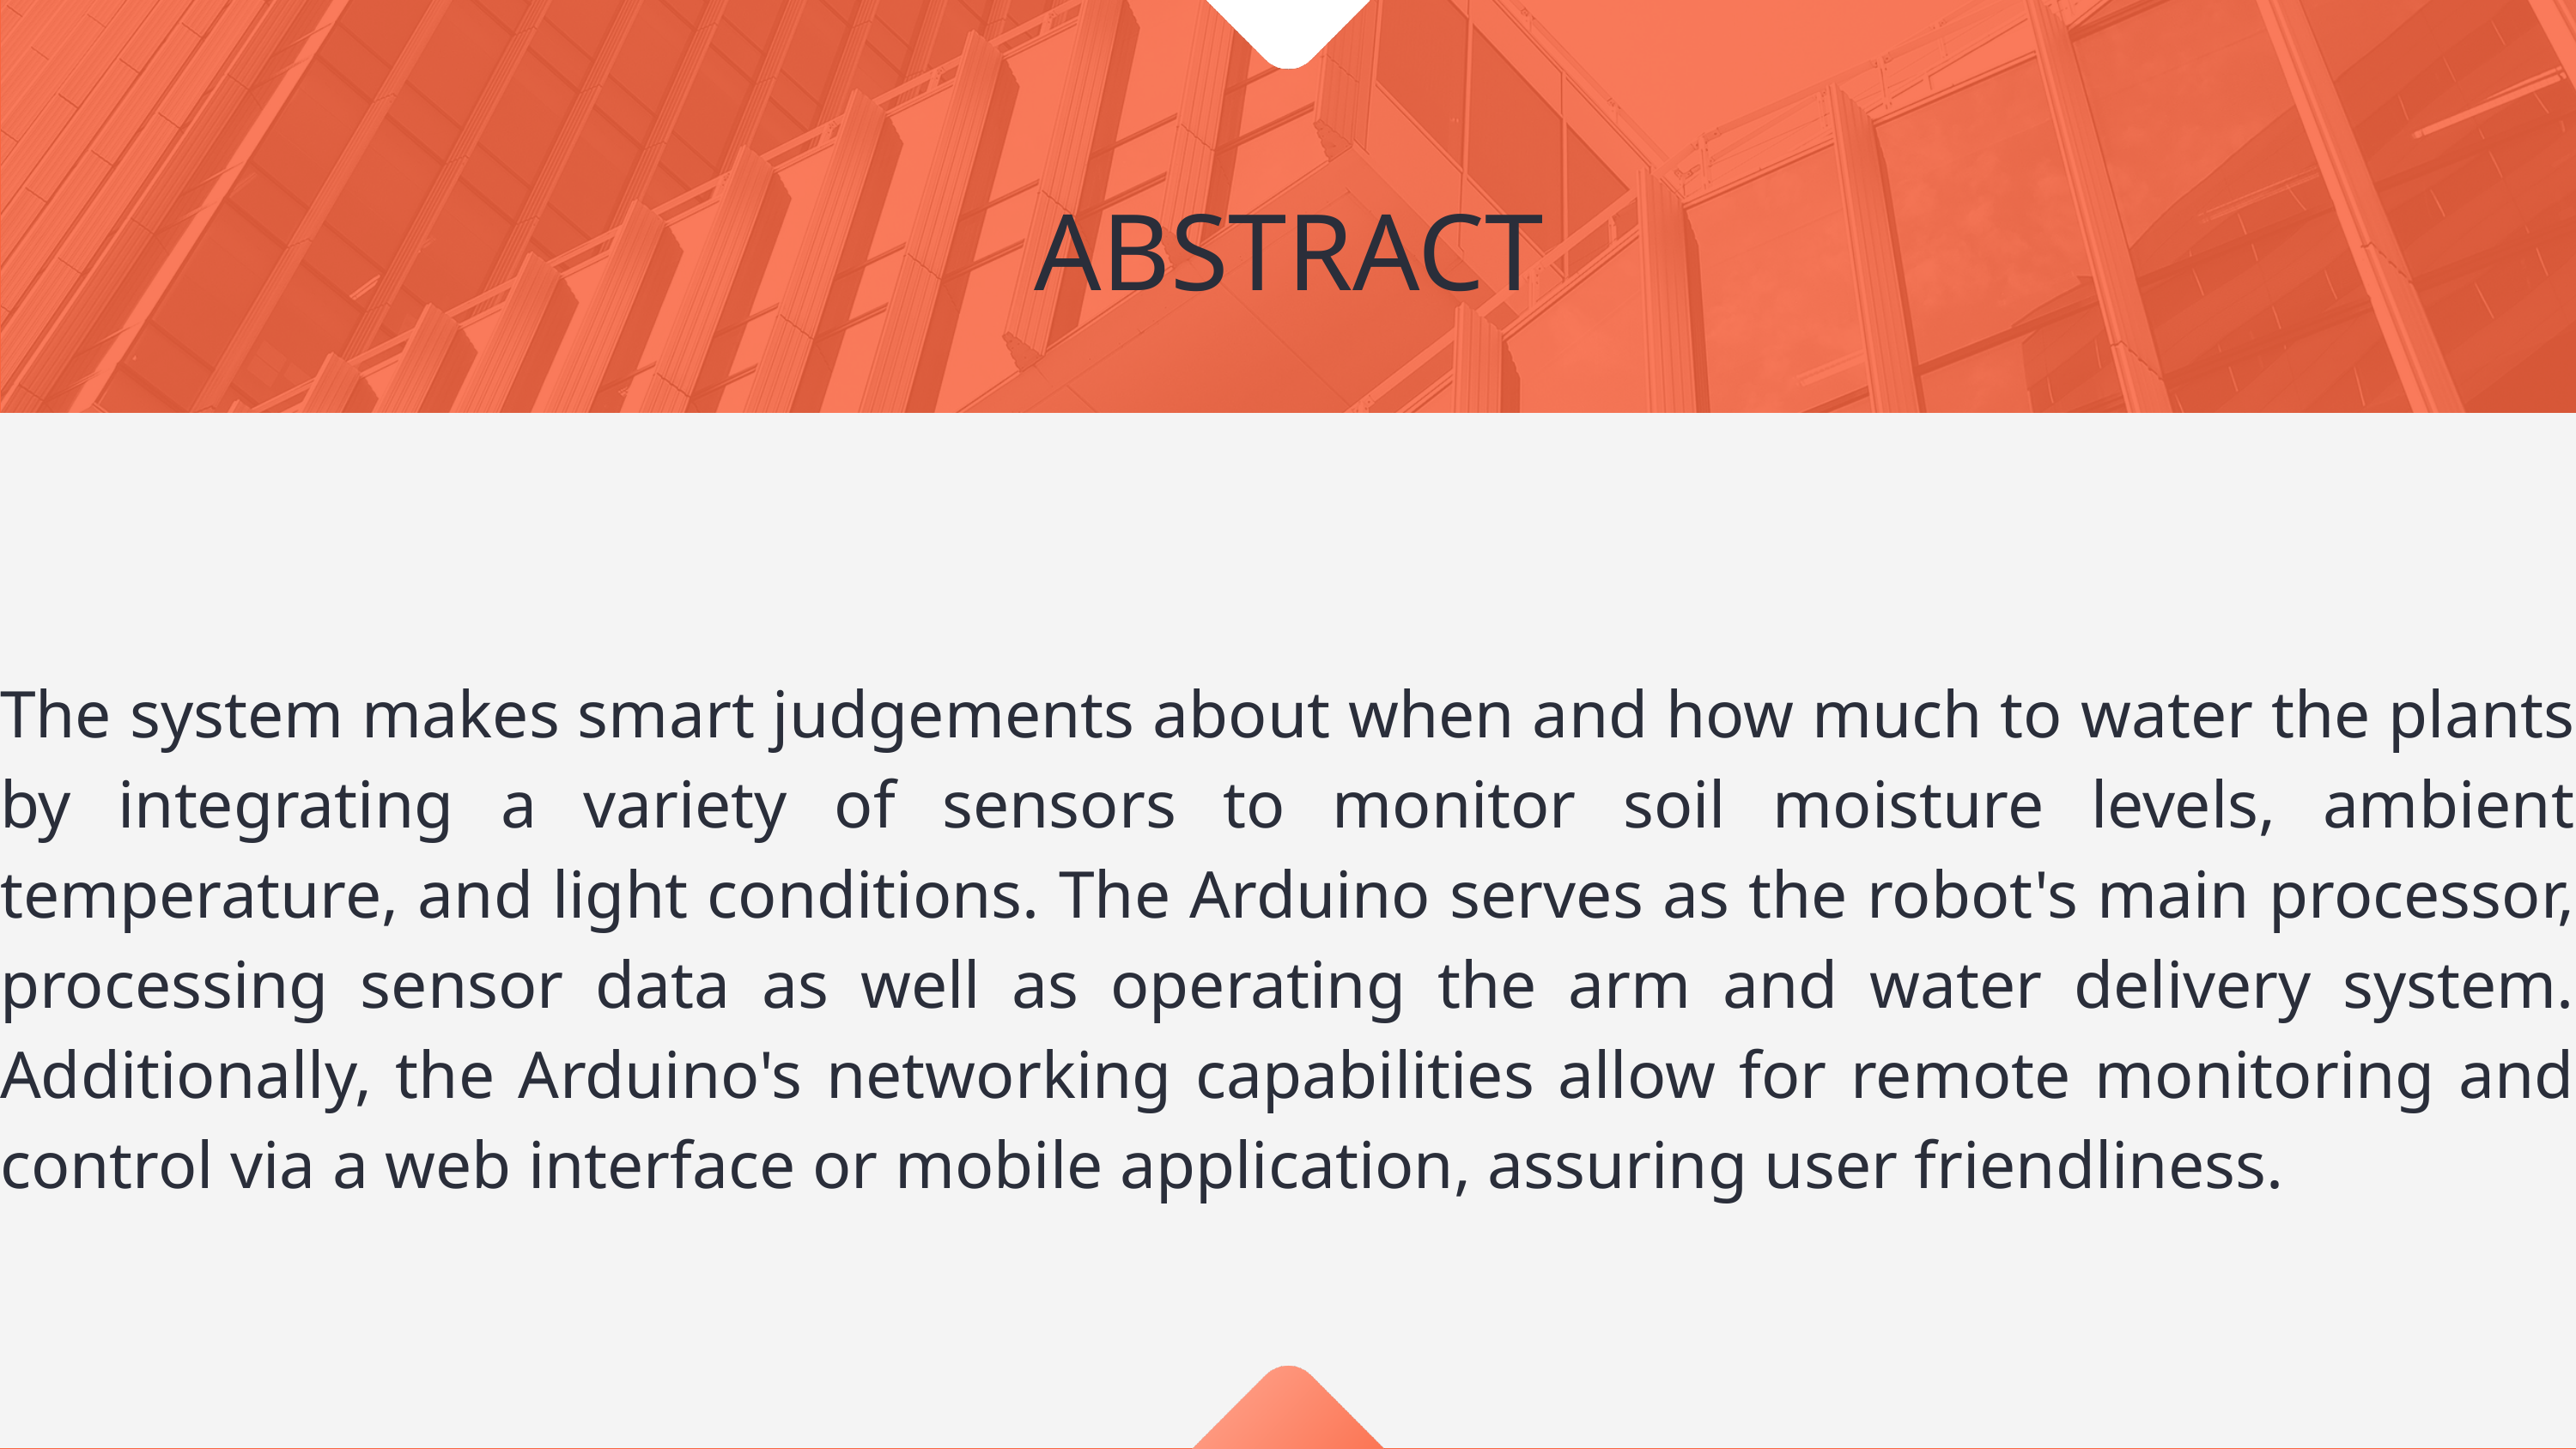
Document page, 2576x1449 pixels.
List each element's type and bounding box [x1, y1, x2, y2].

text_box [1, 0, 2576, 409]
text_box [0, 412, 2576, 1449]
